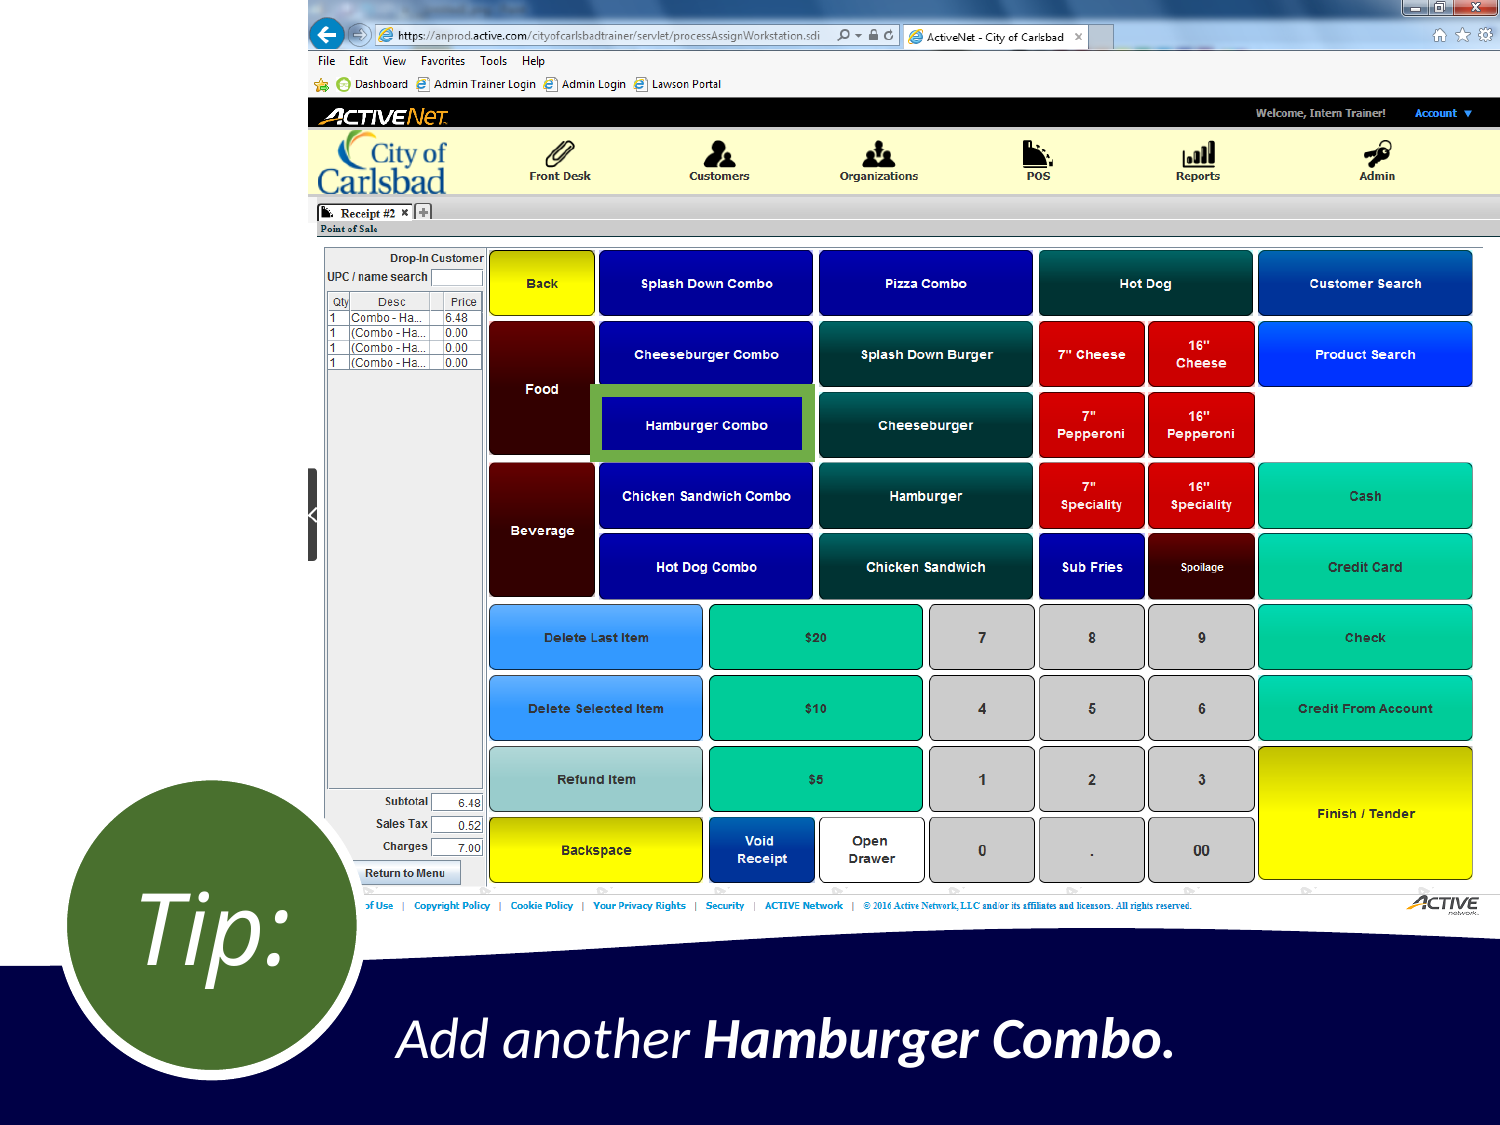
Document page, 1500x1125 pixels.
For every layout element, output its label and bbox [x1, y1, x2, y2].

picture [308, 0, 1500, 775]
text_box [0, 775, 1500, 1125]
